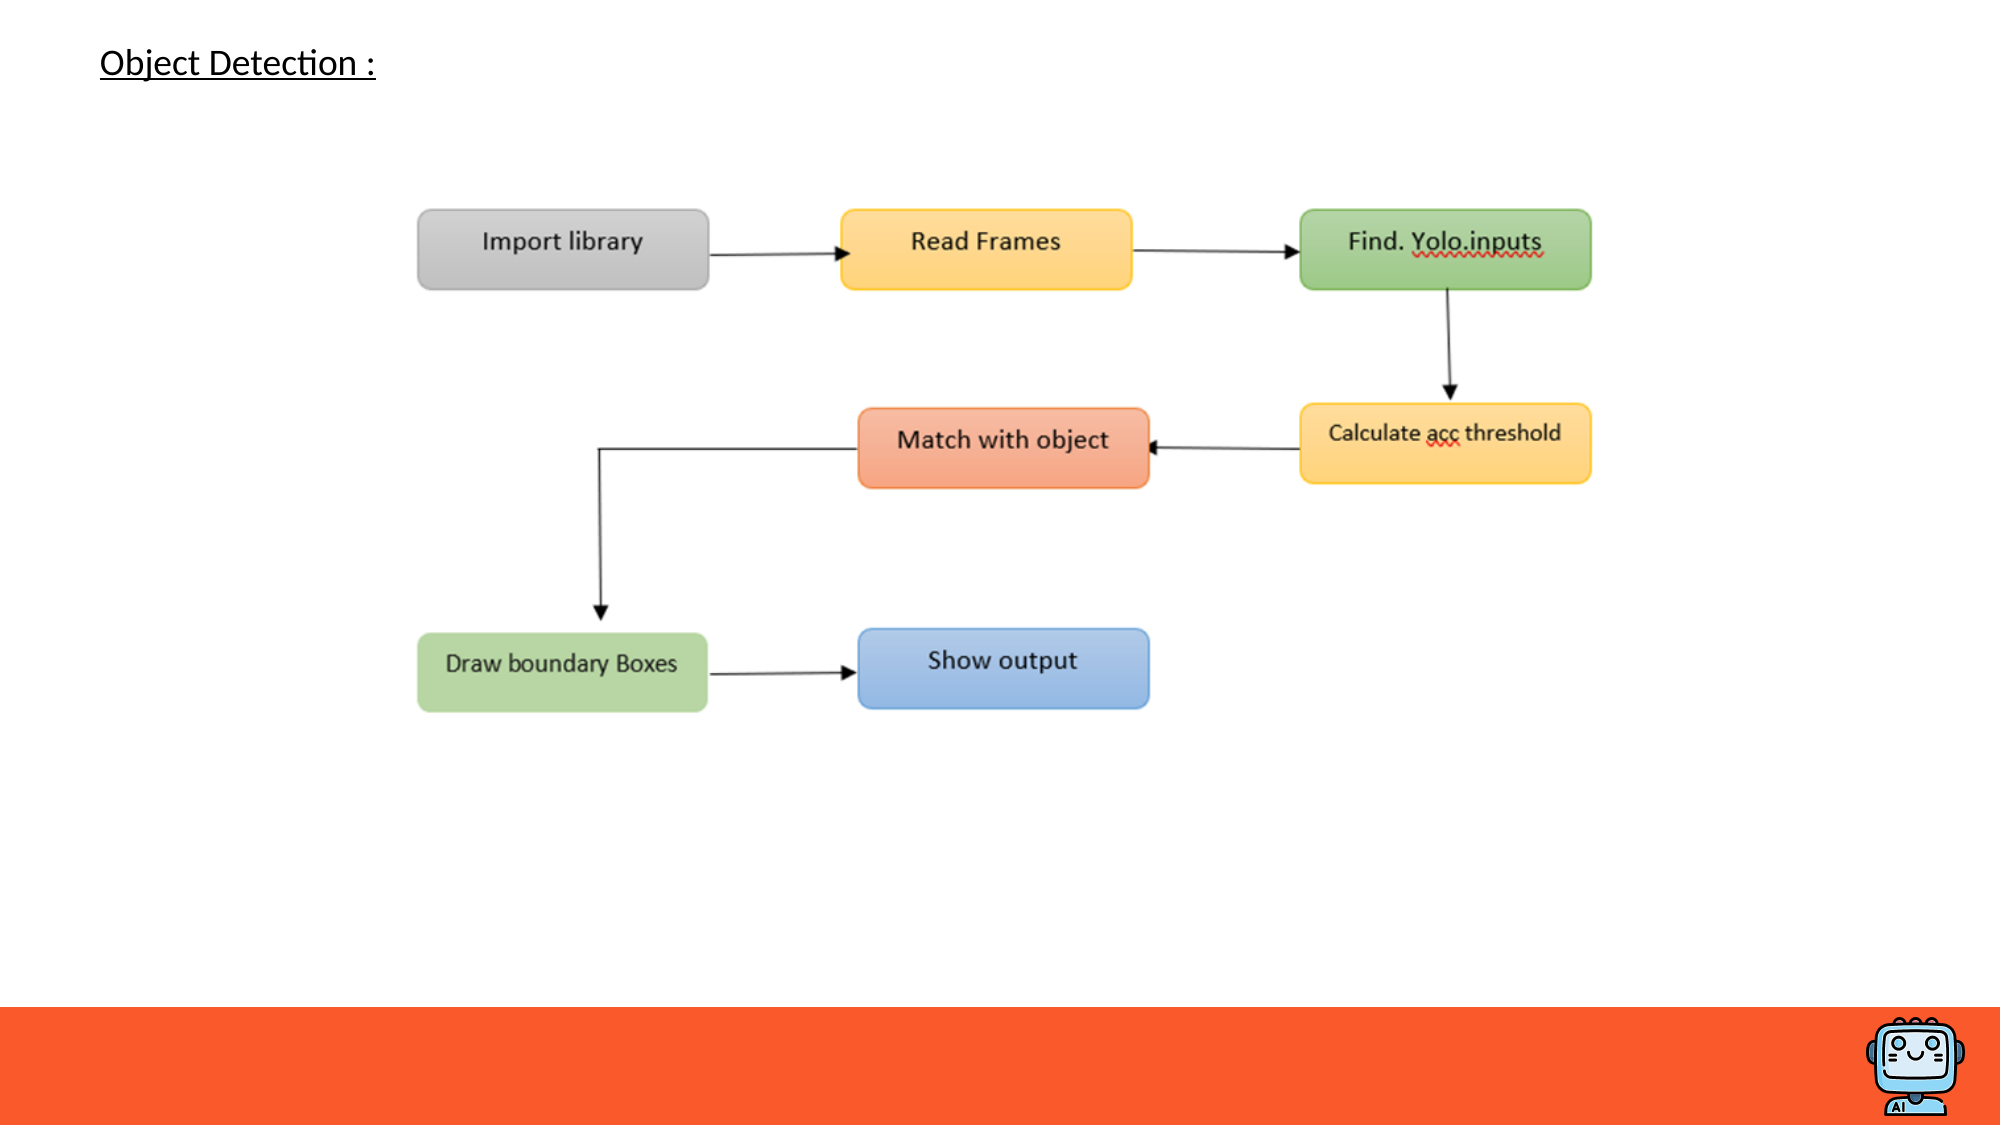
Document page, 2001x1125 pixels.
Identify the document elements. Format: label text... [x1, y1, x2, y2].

picture [1866, 1017, 1965, 1116]
text_box [0, 1007, 2000, 1125]
picture [380, 95, 1620, 833]
text_box Object Detection : [55, 23, 421, 96]
